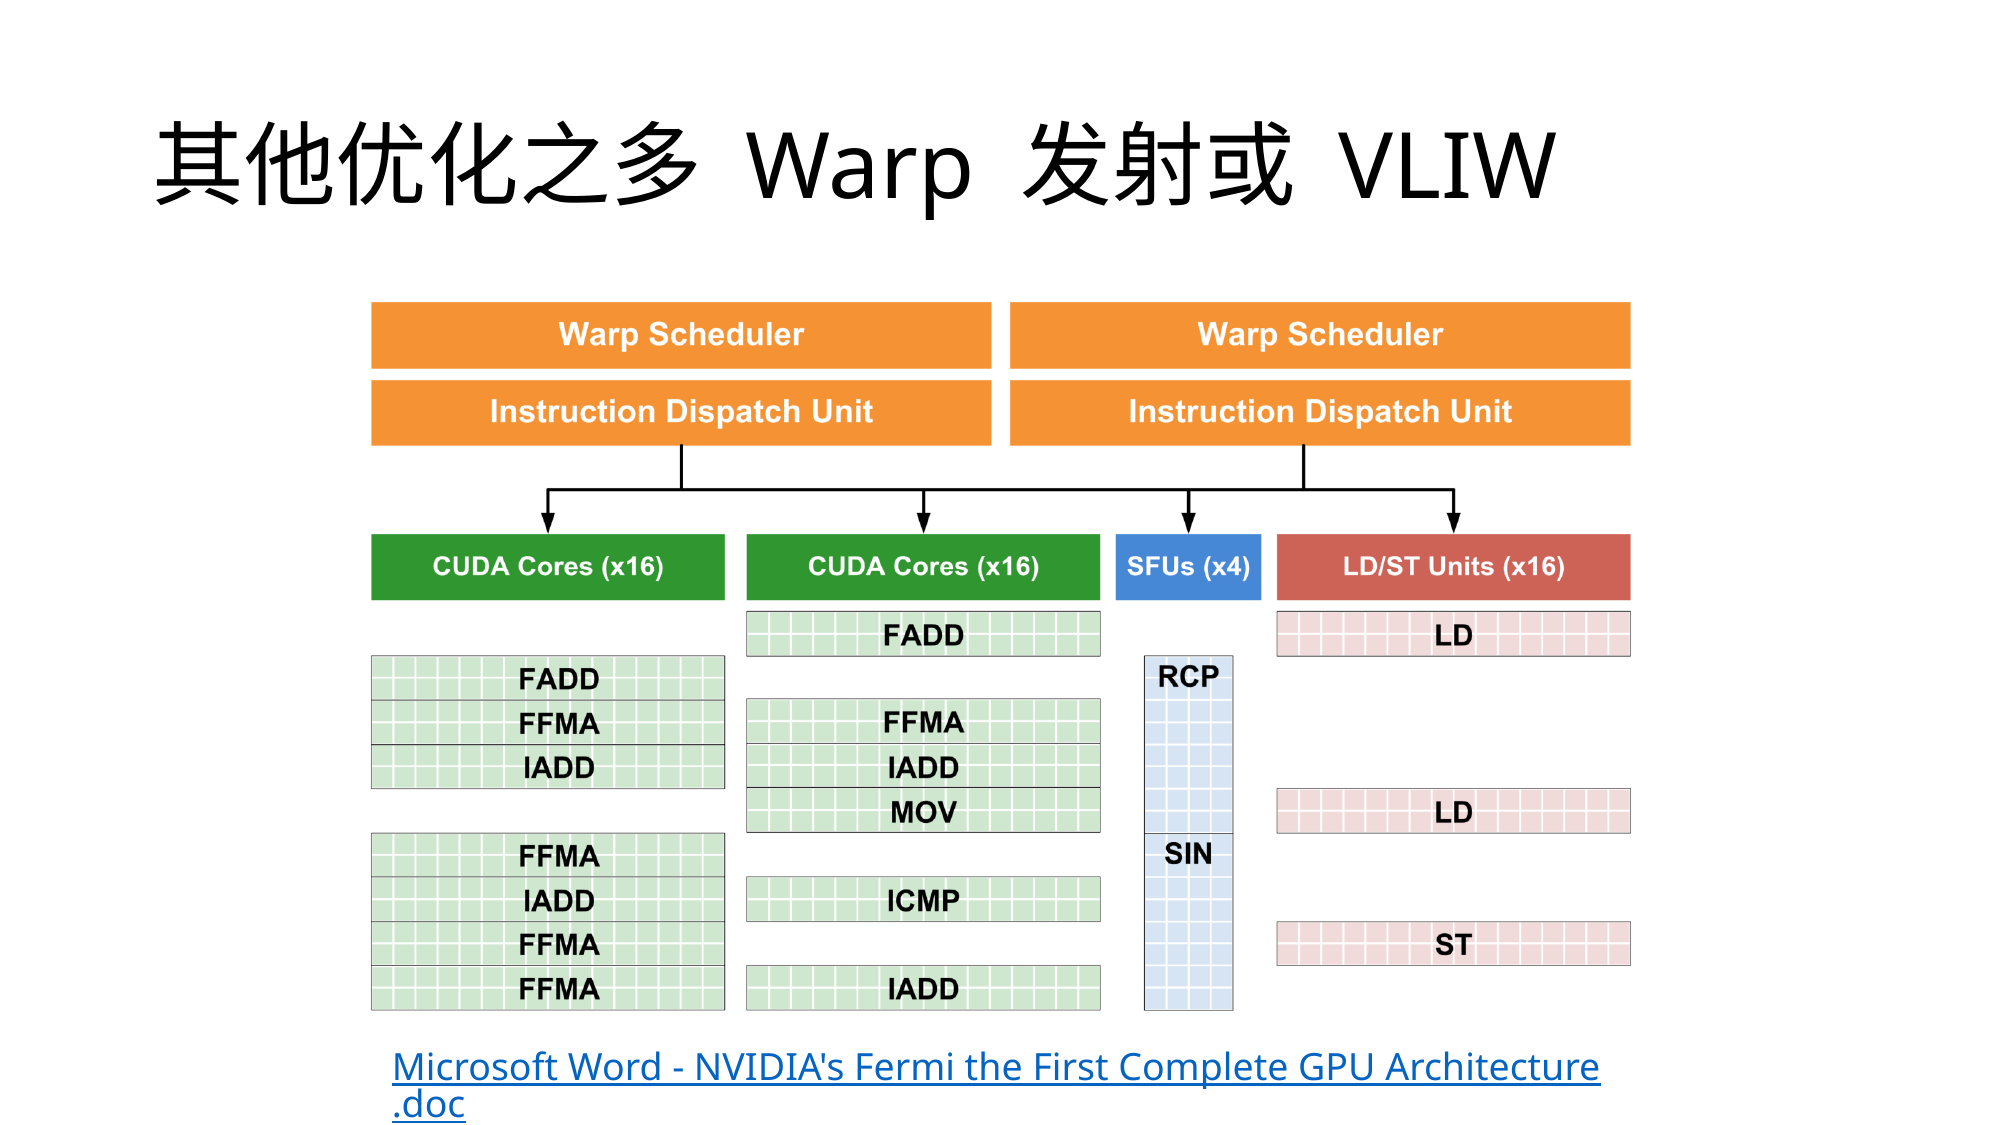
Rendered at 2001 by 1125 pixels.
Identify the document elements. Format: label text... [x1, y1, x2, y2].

title 其他优化之多 Warp 发射或 VLIW [137, 59, 1863, 278]
text_box Microsoft Word - NVIDIA's Fermi the First Complete GPU Architecture.doc [377, 1035, 1623, 1102]
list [368, 299, 1632, 1014]
